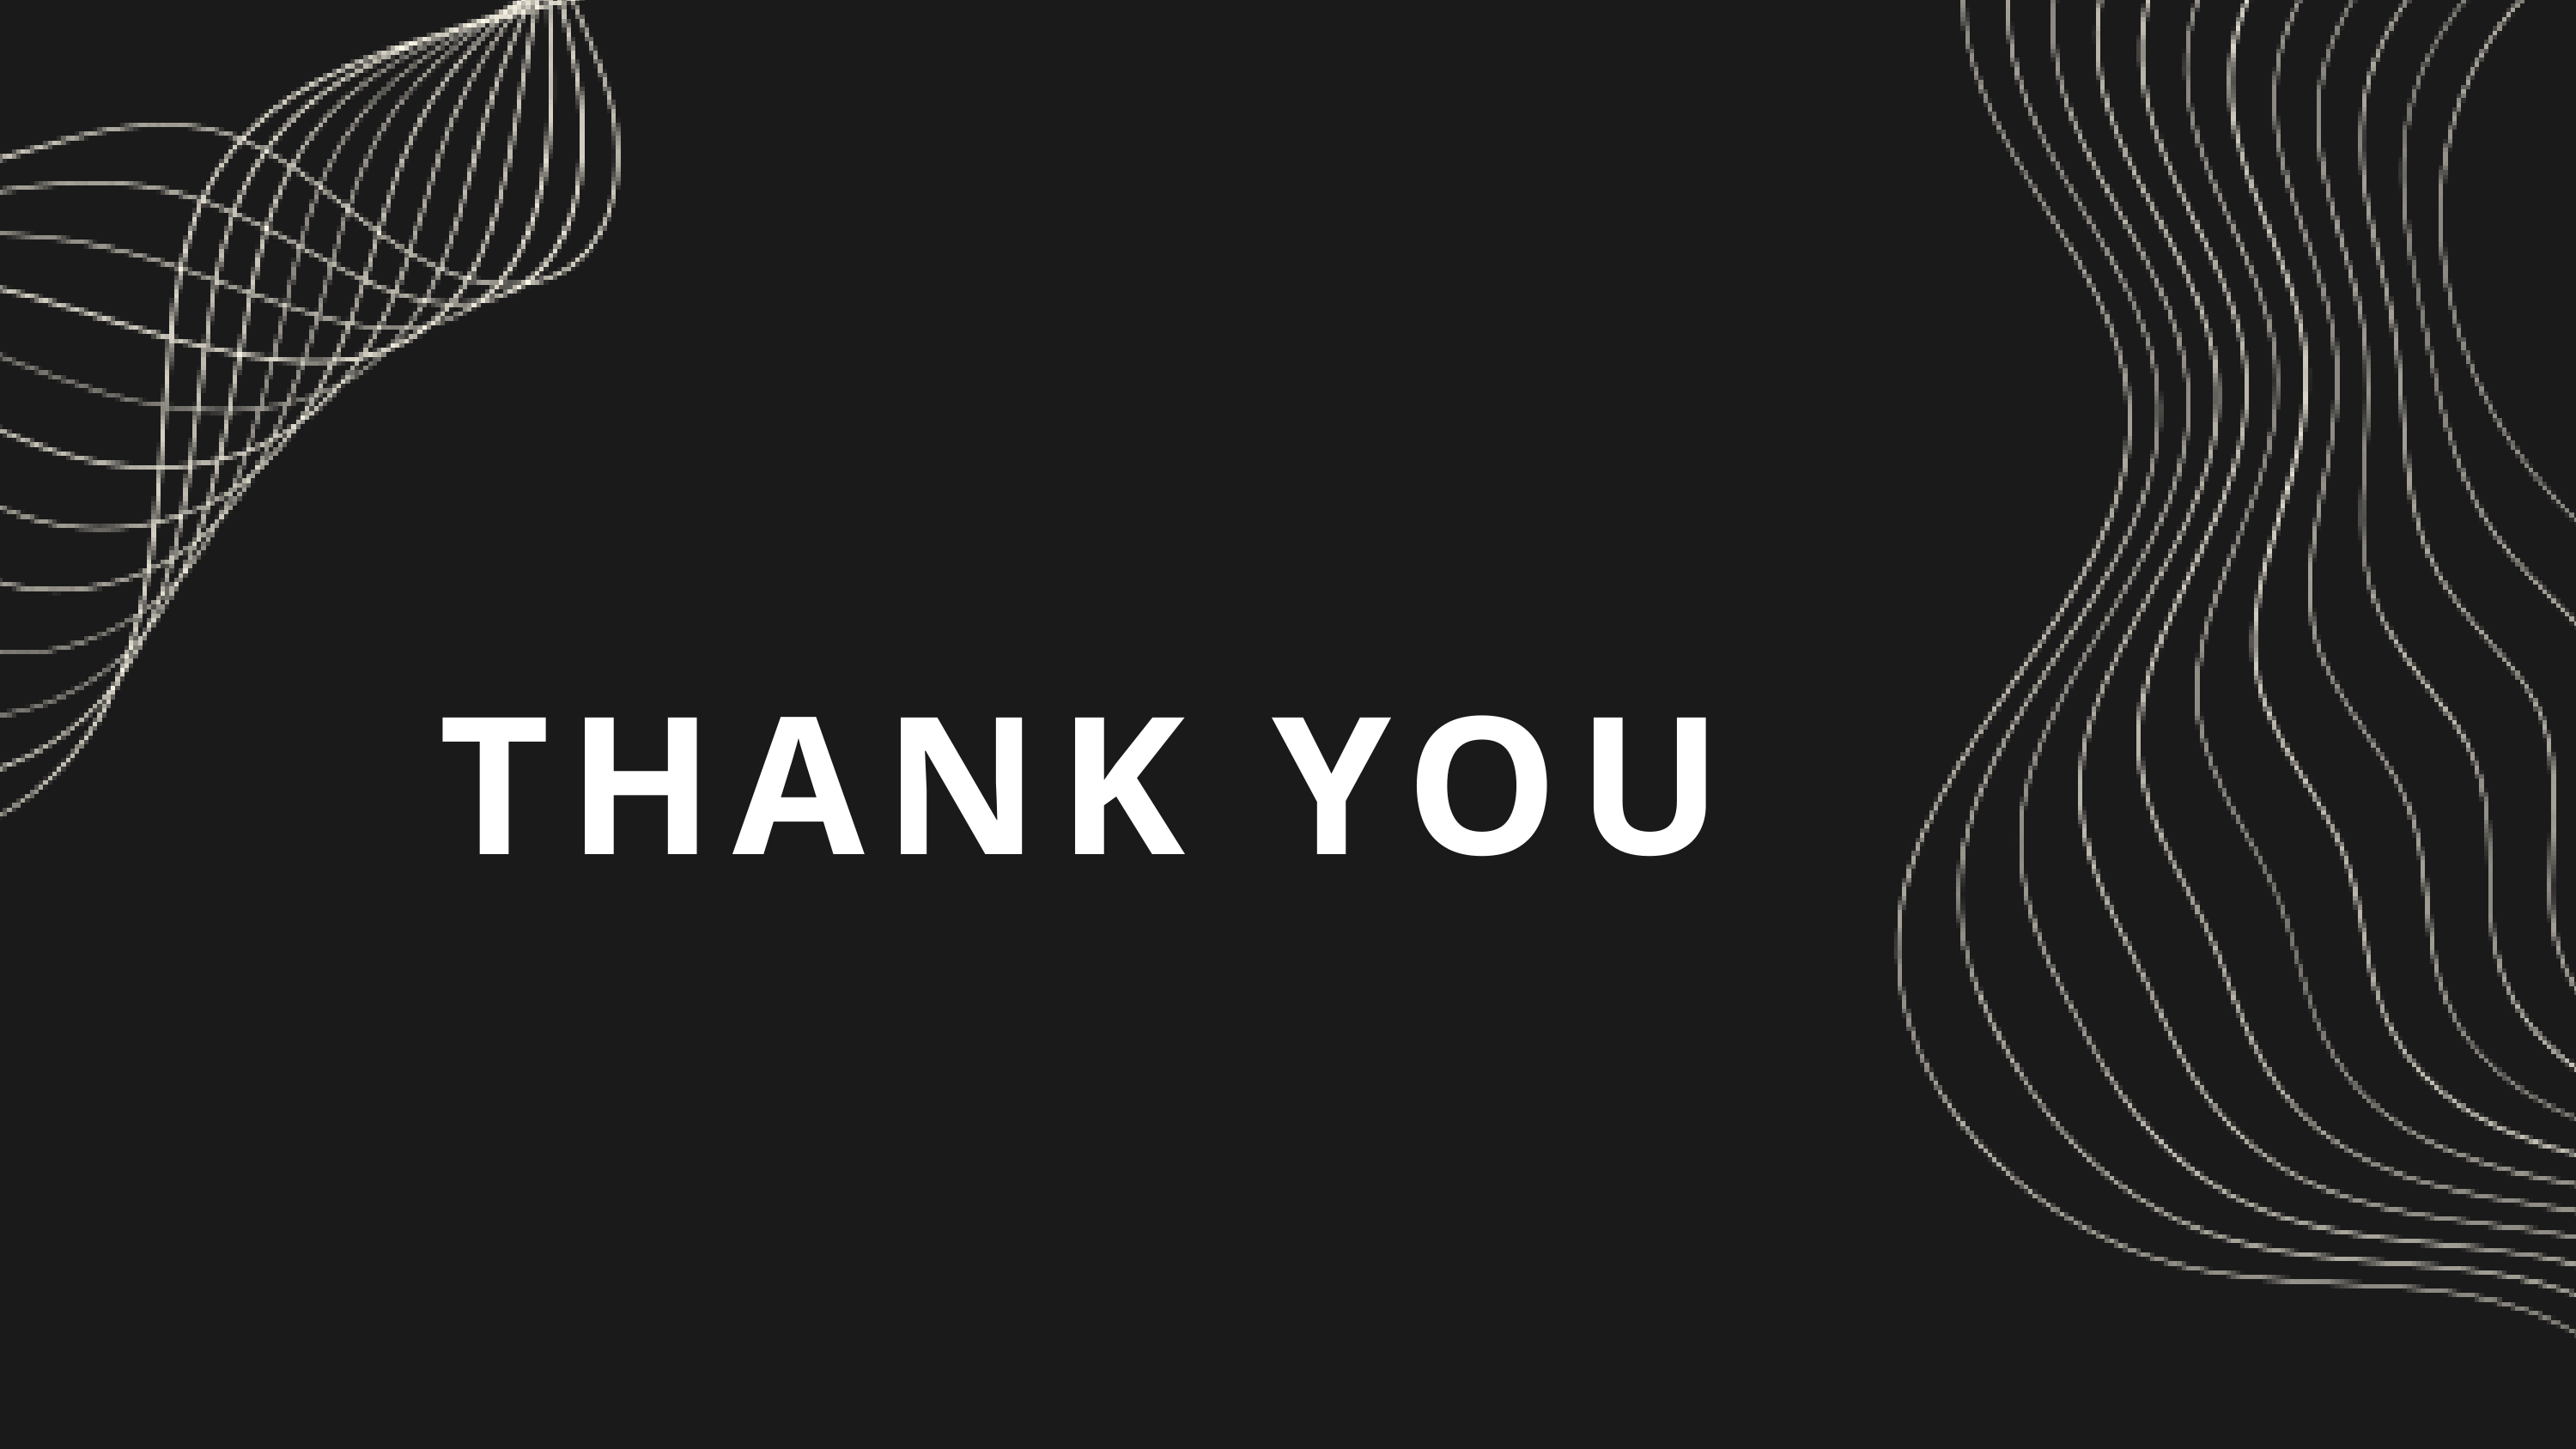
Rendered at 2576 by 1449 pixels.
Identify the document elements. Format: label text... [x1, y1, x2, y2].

text_box THANK YOU [439, 627, 1893, 893]
text_box [1893, 0, 2576, 1449]
text_box [0, 0, 1081, 844]
